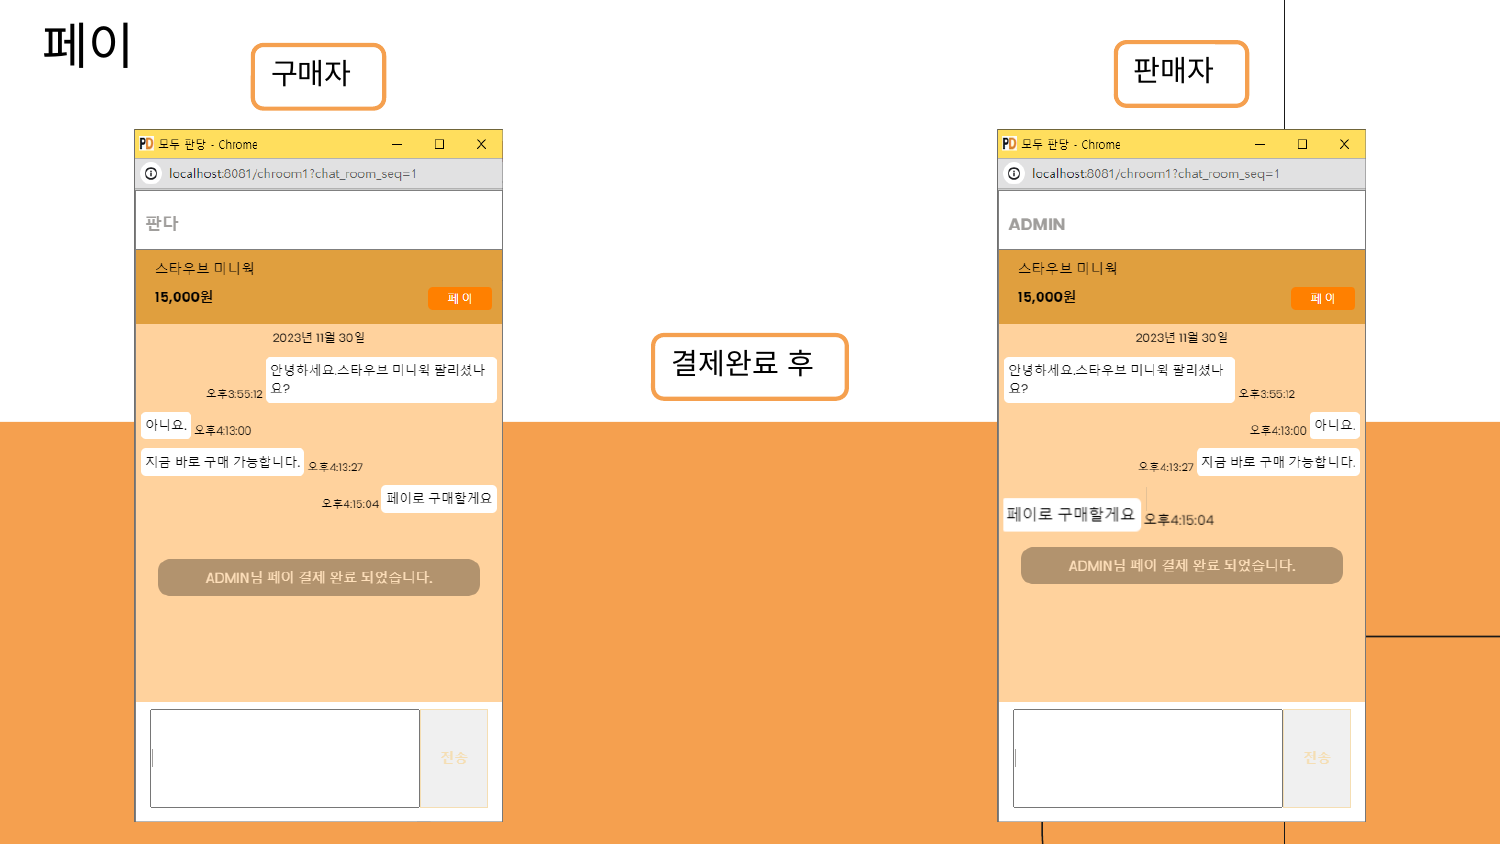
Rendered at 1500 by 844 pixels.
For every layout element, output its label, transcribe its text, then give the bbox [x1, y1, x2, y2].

text_box 결제완료 후 [653, 335, 847, 399]
text_box 구매자 [252, 44, 385, 109]
picture [997, 129, 1366, 822]
picture [134, 129, 503, 822]
text_box 페이 [27, 7, 159, 82]
text_box 판매자 [1115, 42, 1248, 106]
